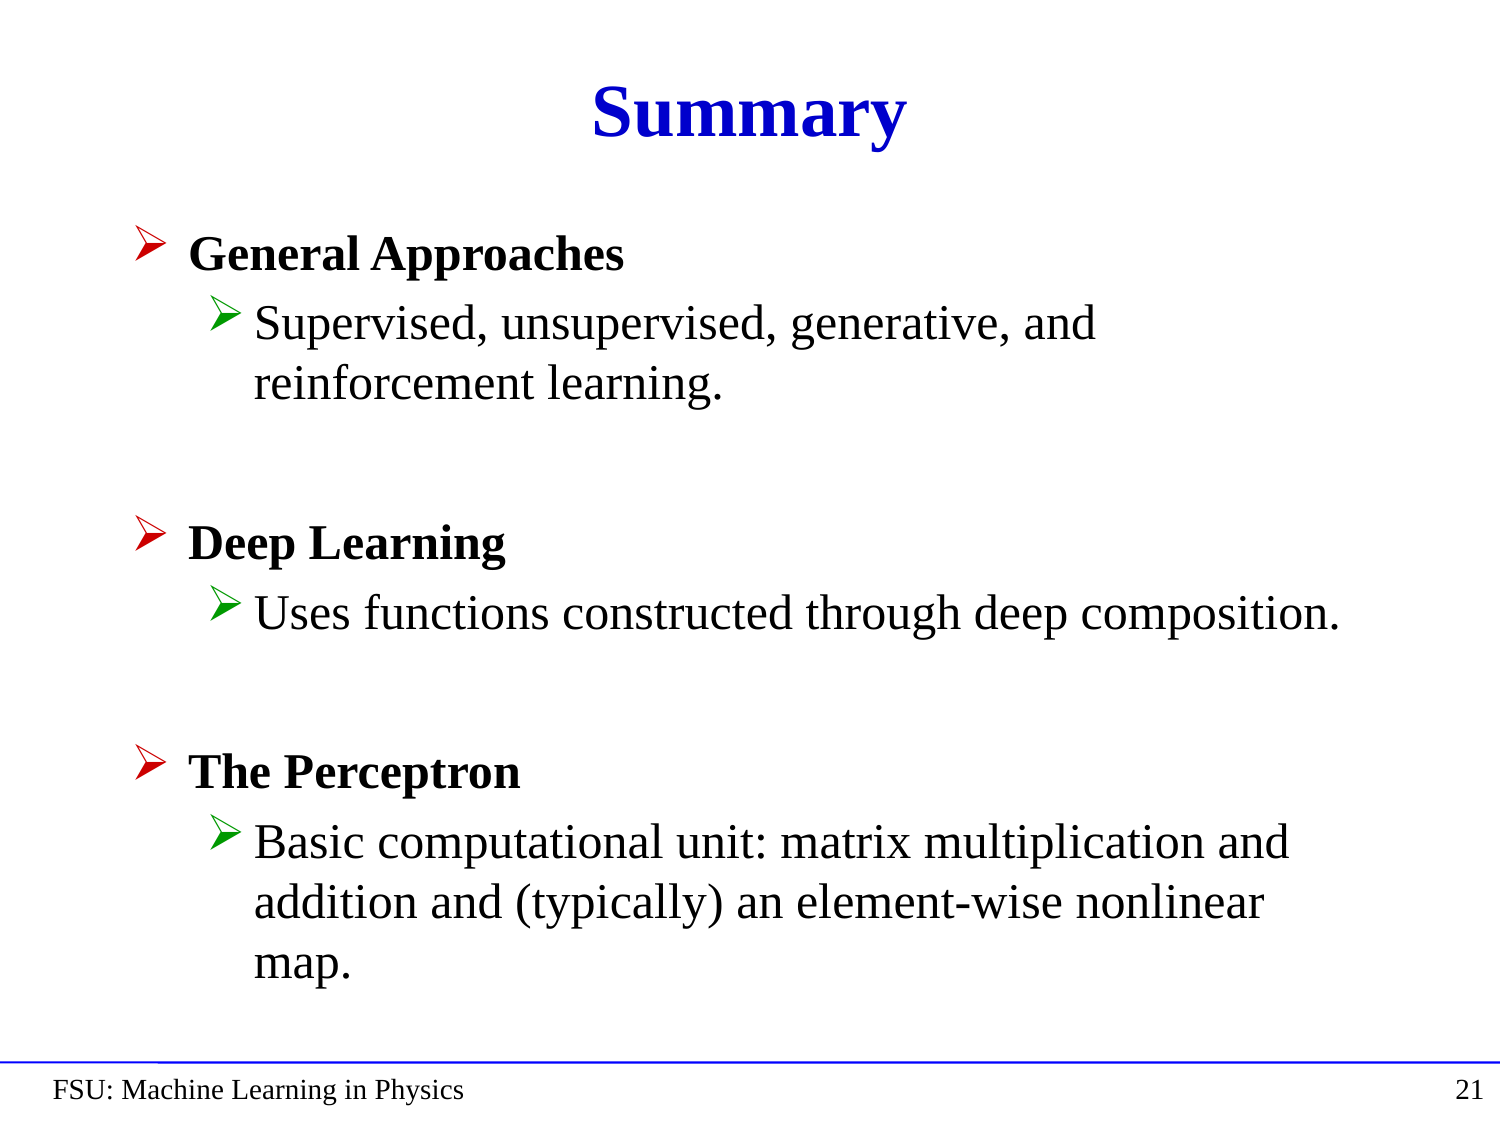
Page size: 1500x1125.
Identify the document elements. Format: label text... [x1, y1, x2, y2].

slide_number 21 [1362, 1062, 1500, 1125]
title Summary [112, 37, 1388, 176]
list General Approaches Supervised, unsupervised, generative, and reinforcement learning. Deep Learning Uses functions constructed through deep composition. The Perceptron Basic computational unit: matrix multiplication and addition and (typically) an element-wise nonlinear map. [116, 212, 1392, 1004]
footer FSU: Machine Learning in Physics [37, 1062, 1351, 1125]
